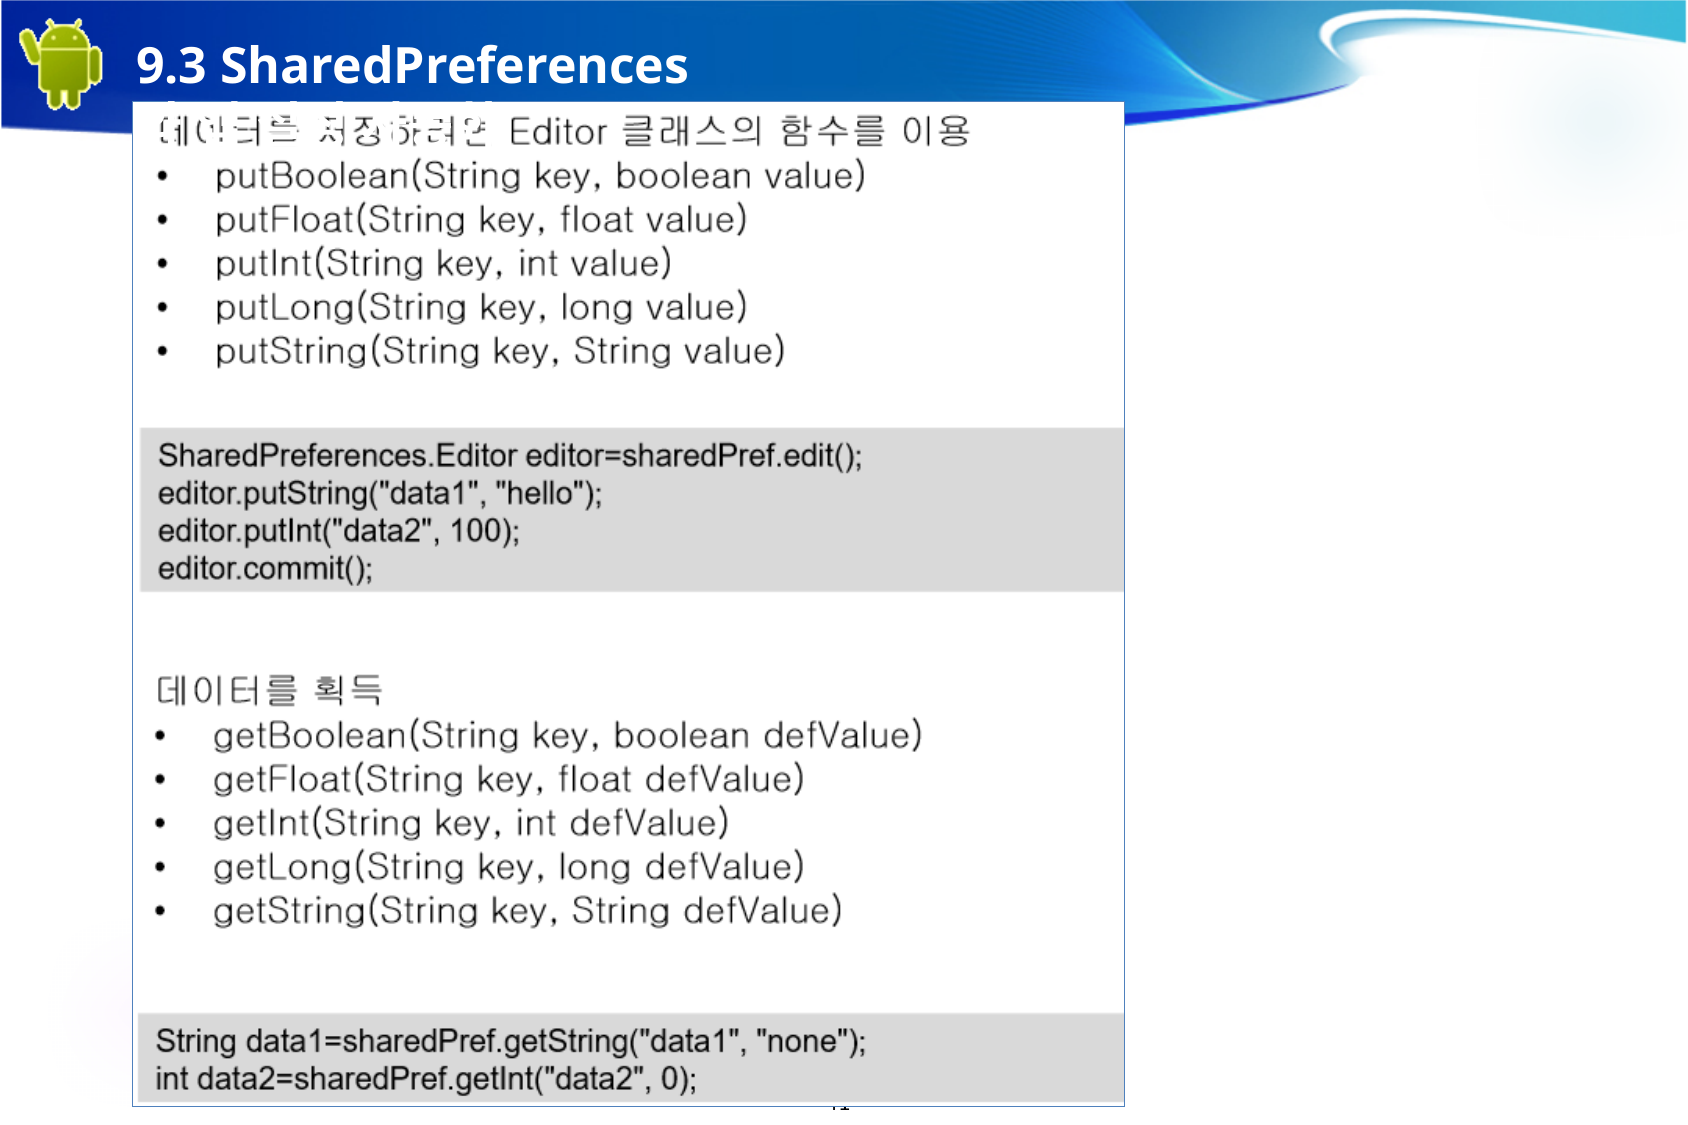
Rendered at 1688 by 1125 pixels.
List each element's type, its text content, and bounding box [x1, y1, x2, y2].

picture [0, 0, 1688, 1107]
title 9.3 SharedPreferences와 앱 설정 자동화 [134, 31, 697, 96]
